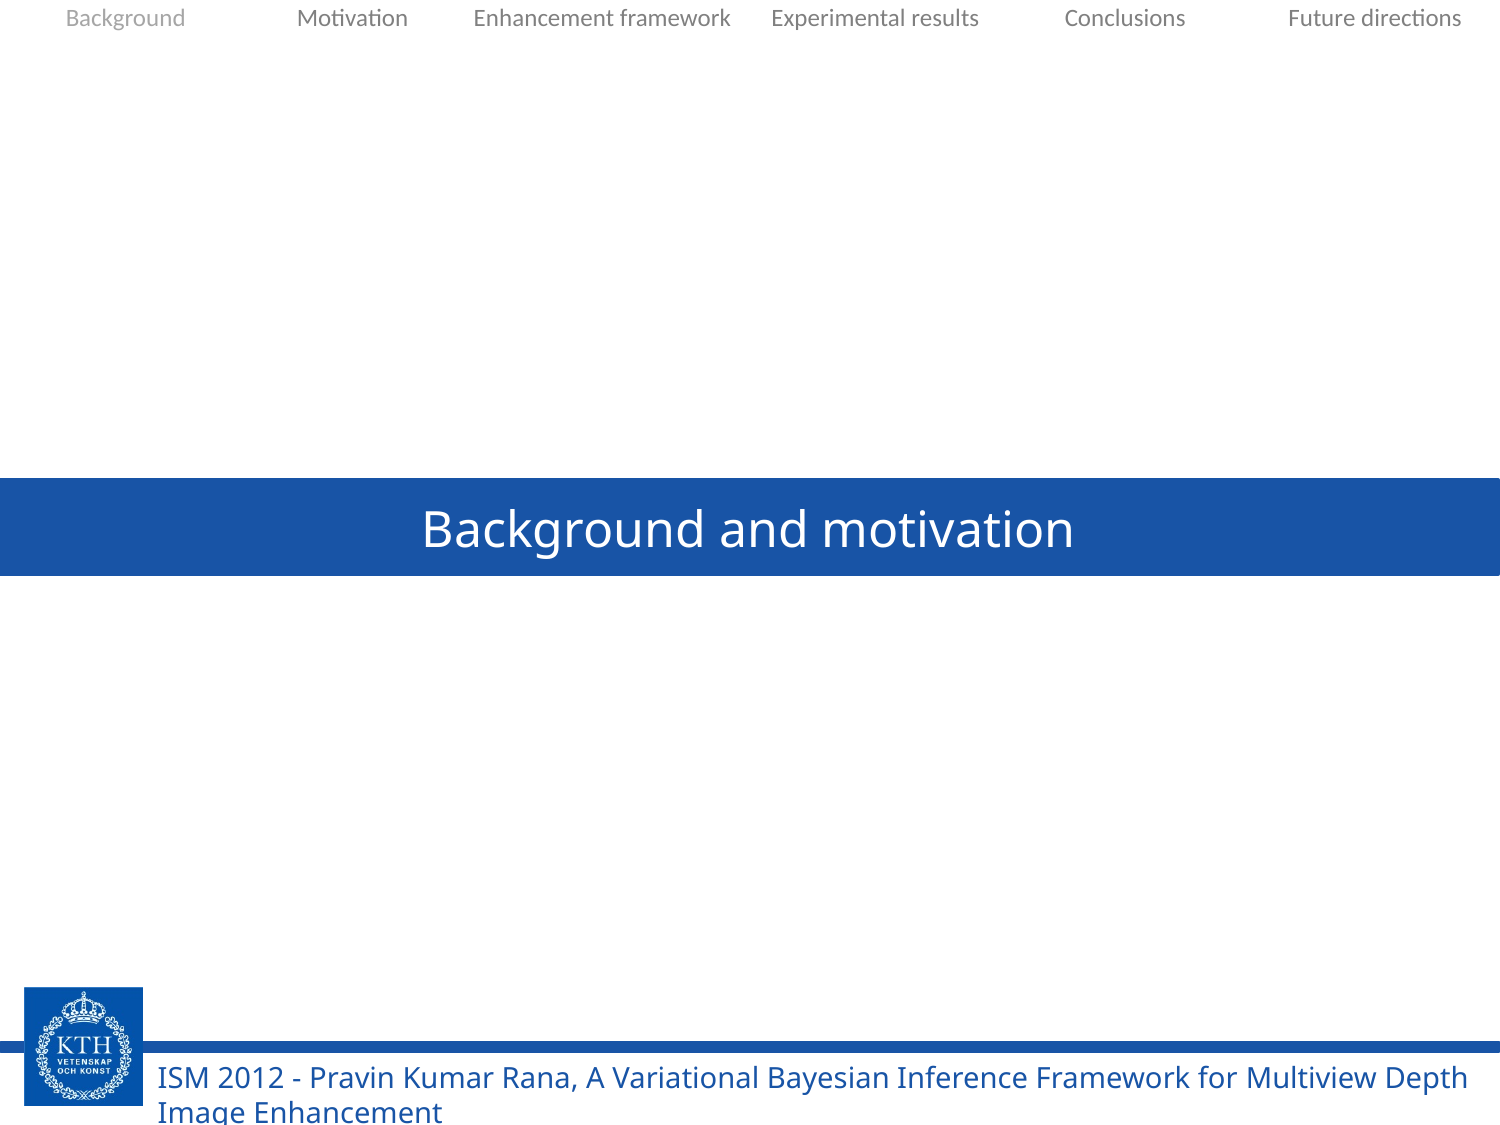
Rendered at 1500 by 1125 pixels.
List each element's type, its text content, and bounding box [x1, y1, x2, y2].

text_box ISM 2012 - Pravin Kumar Rana, A Variational Bayesian Inference Framework for Multiview Depth Image Enhancement [142, 1113, 1497, 1125]
text_box Background and motivation [0, 478, 1500, 576]
table_header Enhancement framework [455, 0, 751, 43]
table_header Conclusions [1000, 0, 1250, 43]
table_header Experimental results [751, 0, 1000, 43]
table_header Motivation [251, 0, 455, 43]
table_header Future directions [1250, 0, 1500, 43]
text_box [0, 987, 1499, 1107]
table_header Background [1, 0, 251, 43]
